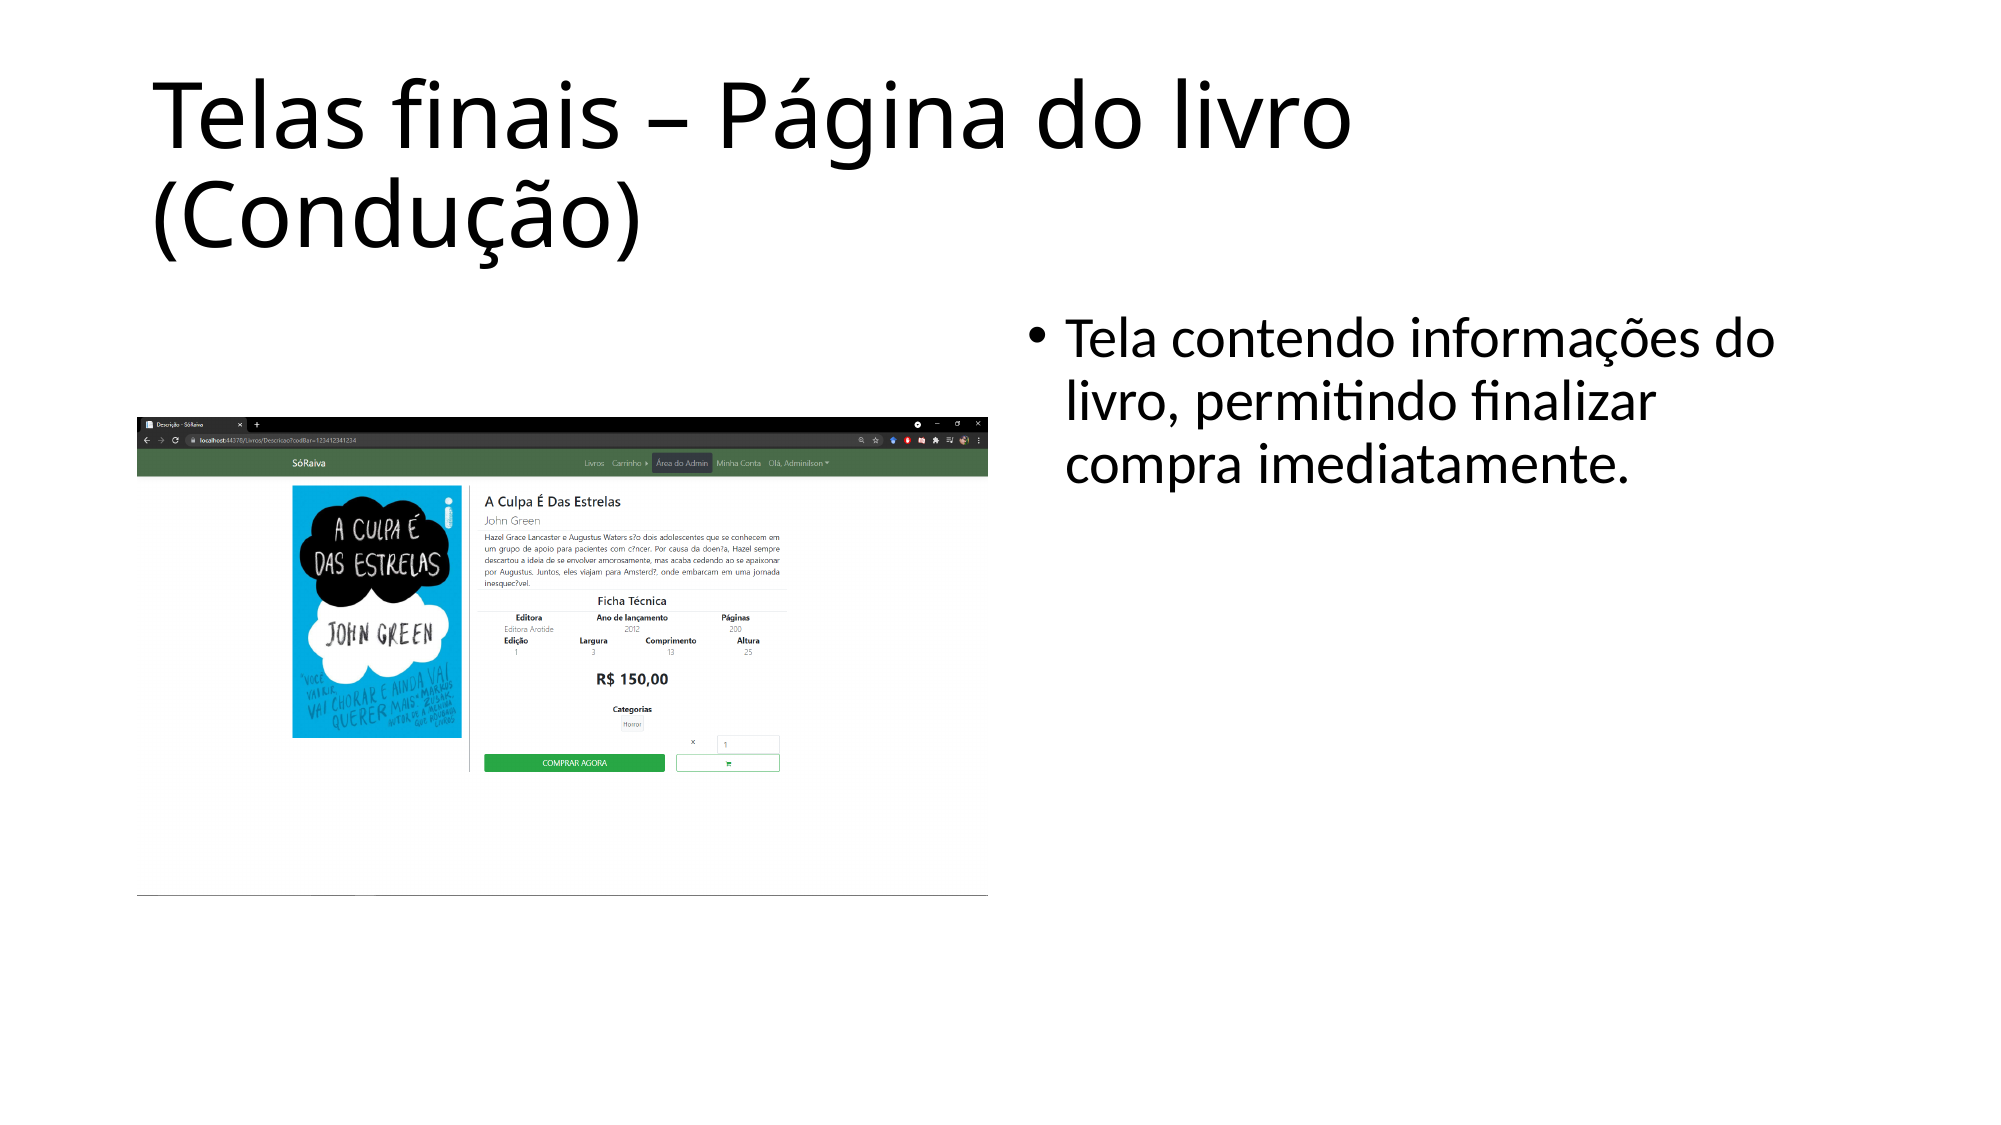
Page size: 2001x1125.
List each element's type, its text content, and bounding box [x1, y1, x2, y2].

list Tela contendo informações do livro, permitindo finalizar compra imediatamente. [1012, 299, 1863, 1014]
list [137, 417, 988, 896]
title Telas finais – Página do livro (Condução) [137, 59, 1863, 278]
